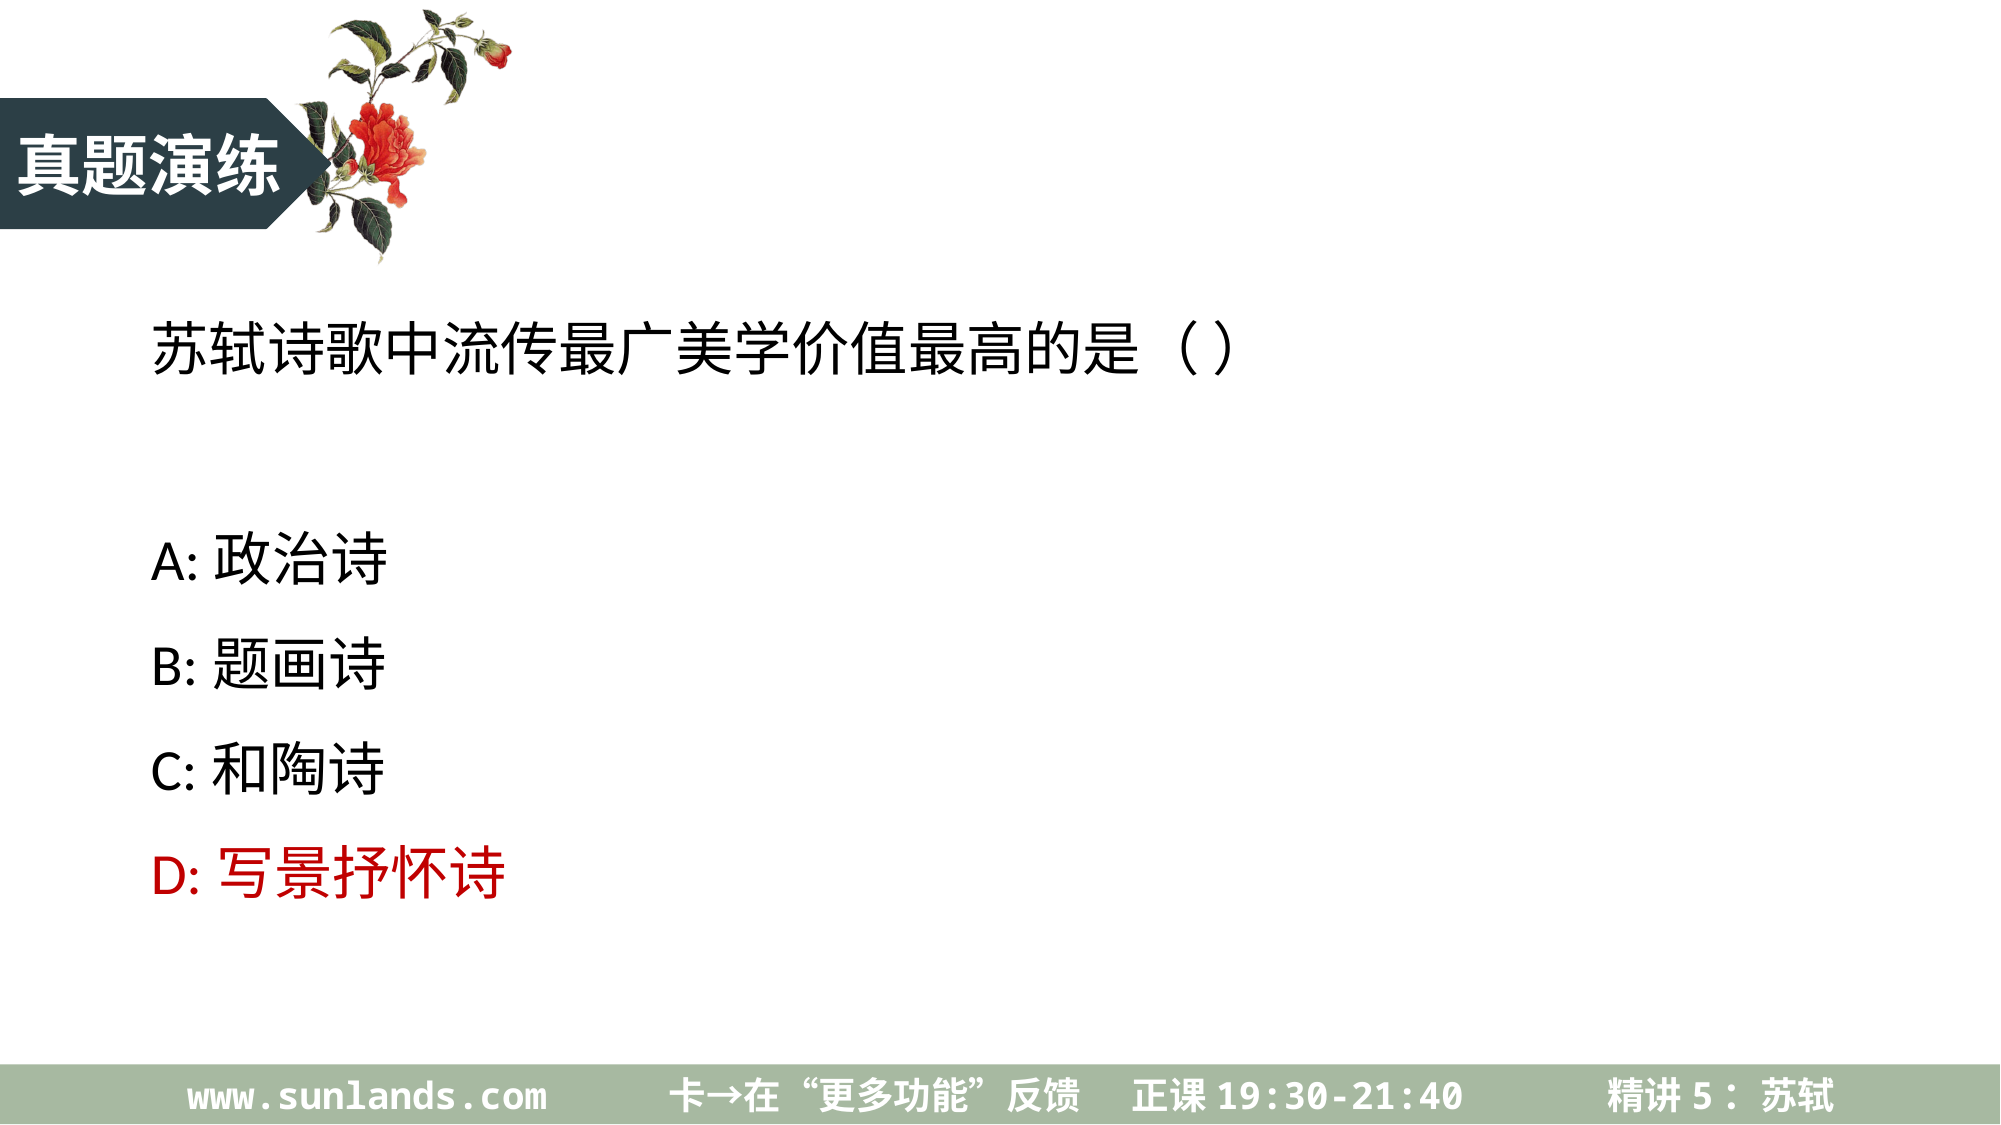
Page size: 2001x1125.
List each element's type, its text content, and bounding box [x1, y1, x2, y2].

picture [209, 0, 571, 289]
text_box 苏轼诗歌中流传最广美学价值最高的是（ ） A:政治诗 B:题画诗 C:和陶诗 D:写景抒怀诗 [136, 269, 1908, 915]
text_box 真题演练 [0, 98, 260, 230]
